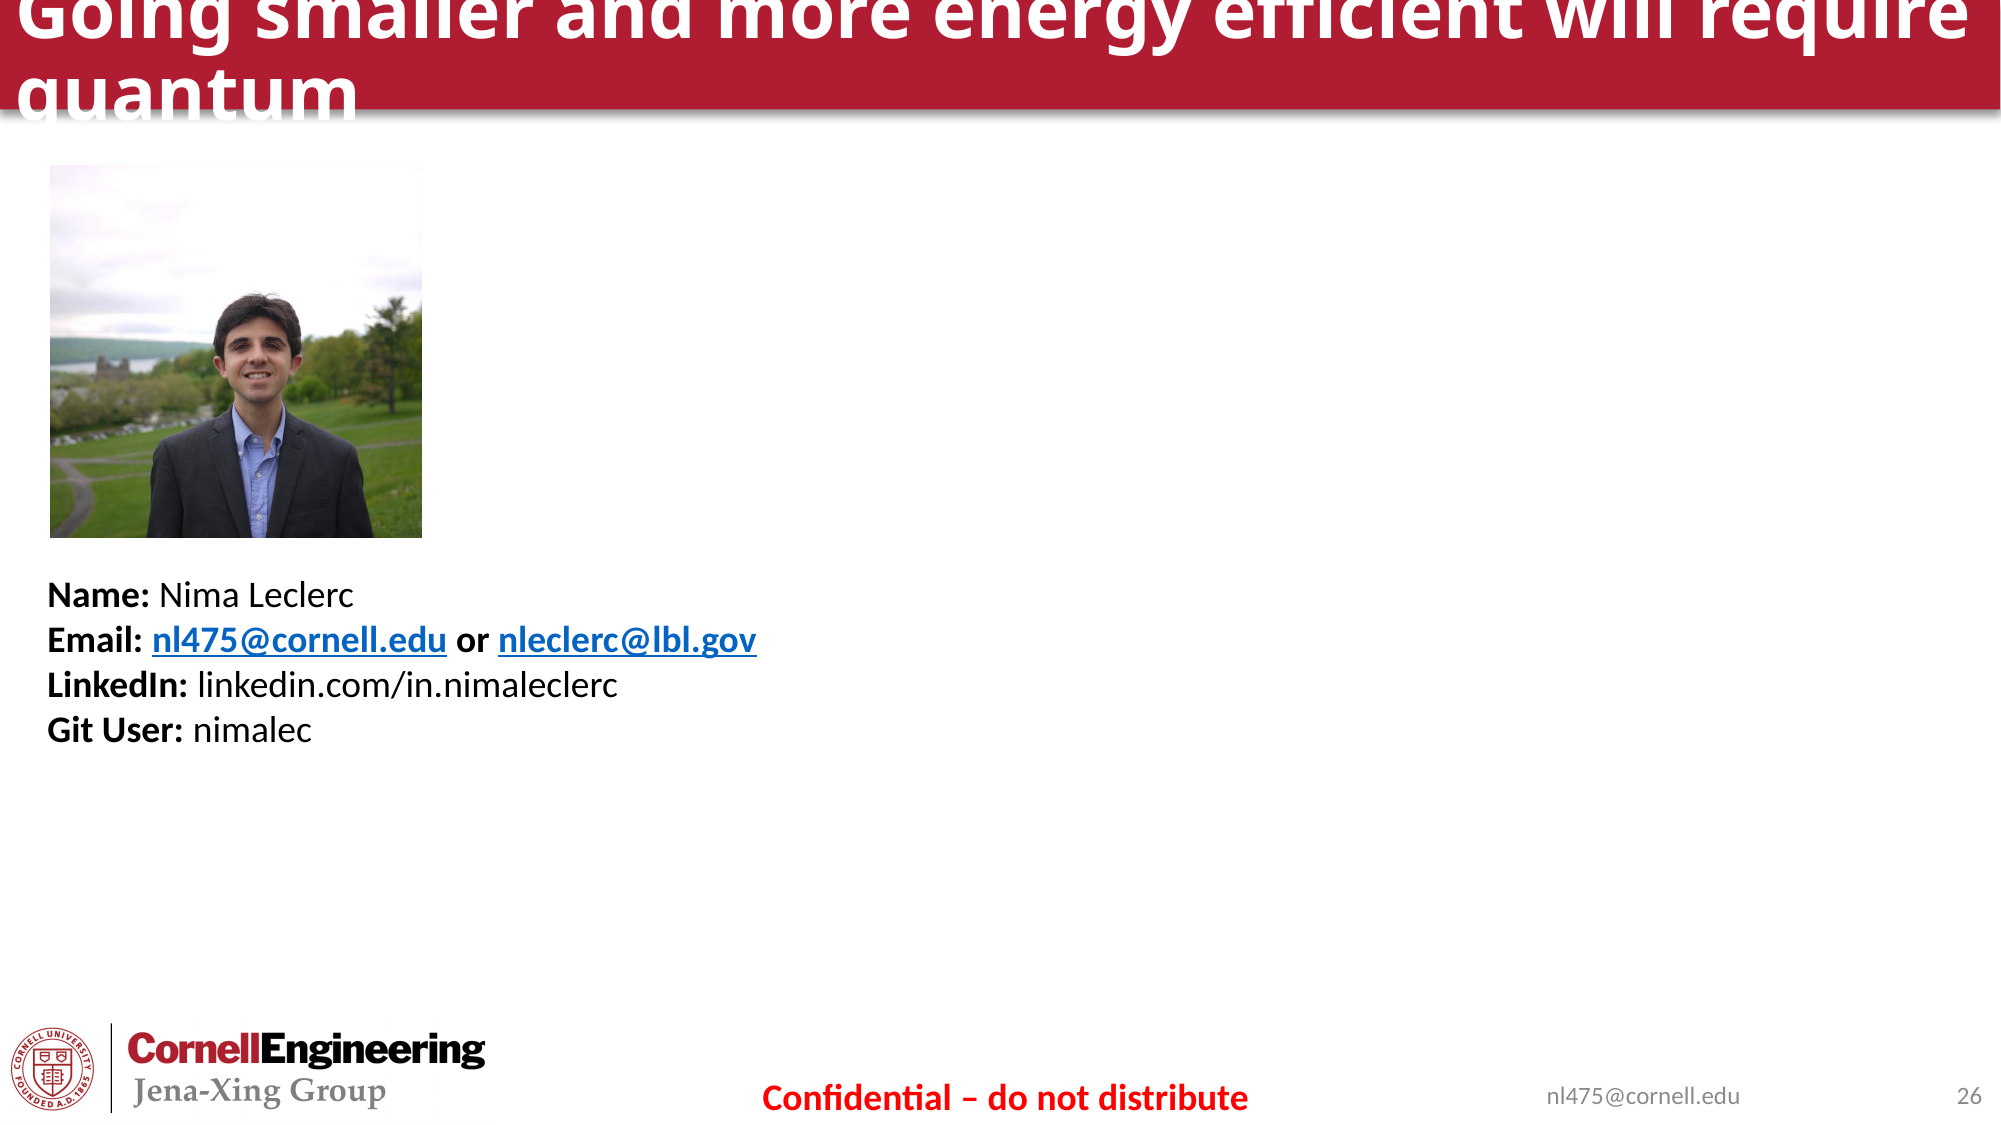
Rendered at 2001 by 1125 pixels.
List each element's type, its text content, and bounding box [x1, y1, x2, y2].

footer nl475@cornell.edu [1395, 1064, 1891, 1125]
text_box Name: Nima Leclerc Email: nl475@cornell.edu or nleclerc@lbl.gov LinkedIn: linkedin.com/in.nimaleclerc Git User: nimalec [32, 562, 848, 758]
picture [50, 165, 422, 538]
picture [0, 1010, 495, 1125]
title Going smaller and more energy efficient will require quantum [0, 1, 2000, 110]
slide_number 26 [1891, 1064, 1998, 1125]
